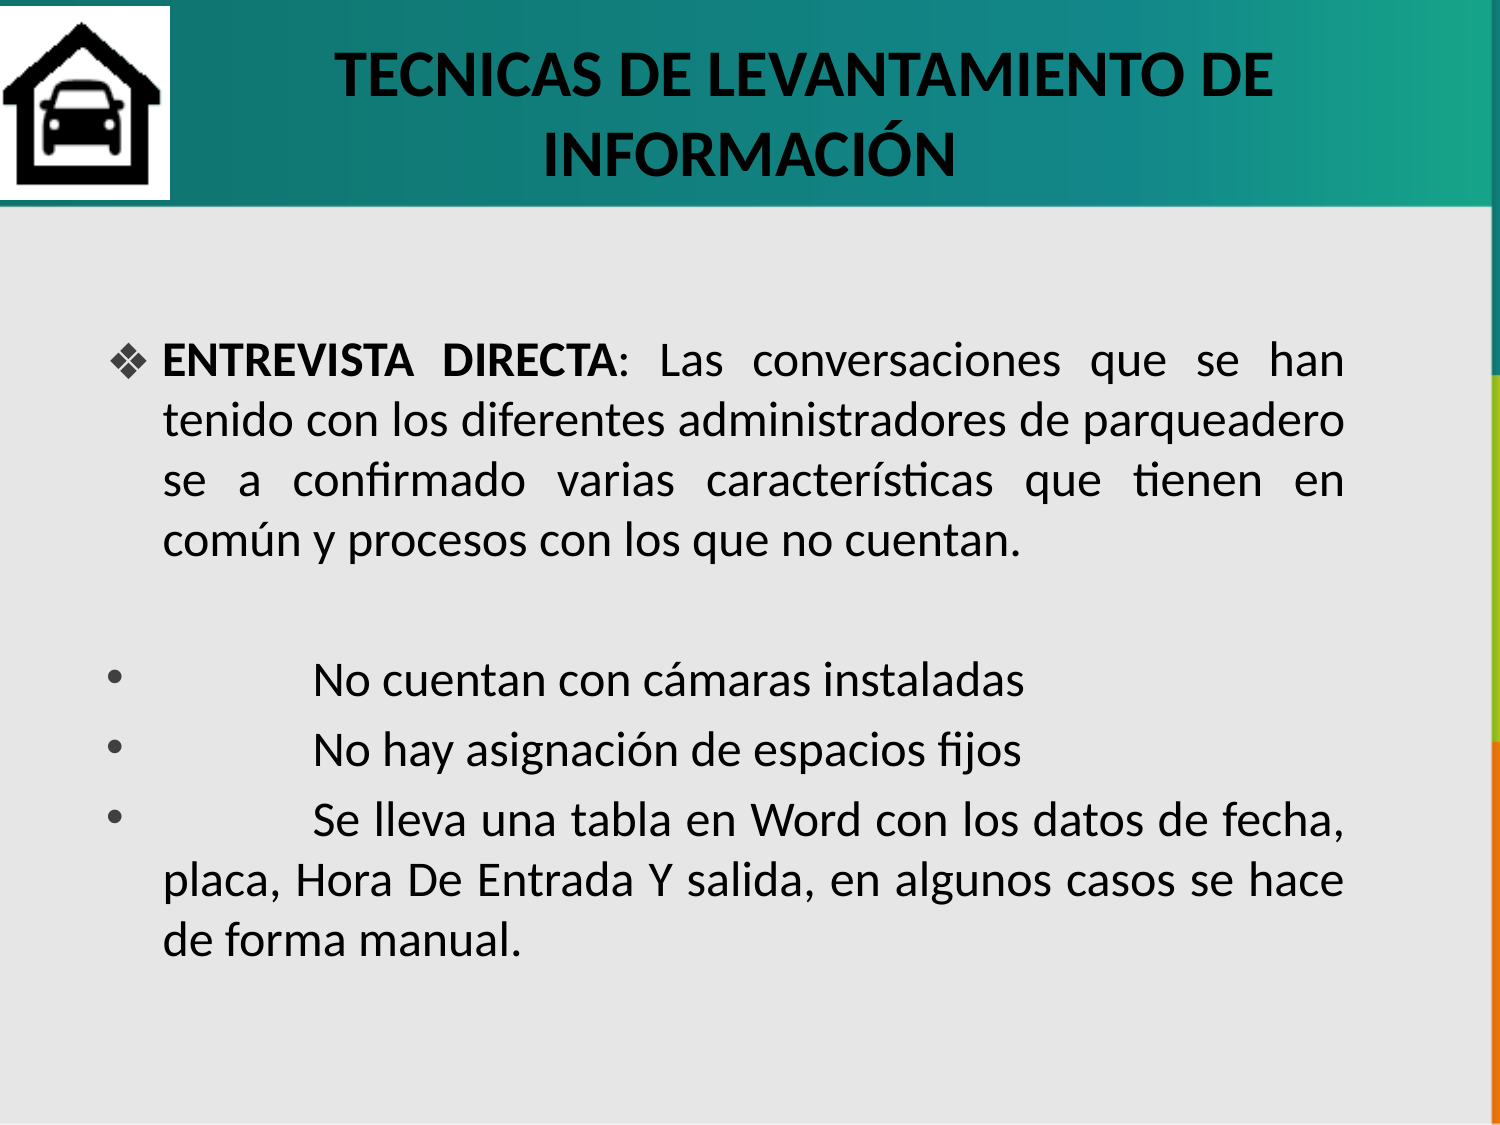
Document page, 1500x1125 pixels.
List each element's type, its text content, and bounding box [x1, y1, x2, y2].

list ENTREVISTA DIRECTA: Las conversaciones que se han tenido con los diferentes administradores de parqueadero se a confirmado varias características que tienen en común y procesos con los que no cuentan. No cuentan con cámaras instaladas No hay asignación de espacios fijos Se lleva una tabla en Word con los datos de fecha, placa, Hora De Entrada Y salida, en algunos casos se hace de forma manual. [91, 319, 1361, 1062]
title TECNICAS DE LEVANTAMIENTO DE INFORMACIÓN [173, 16, 1425, 204]
picture [0, 0, 1500, 1125]
